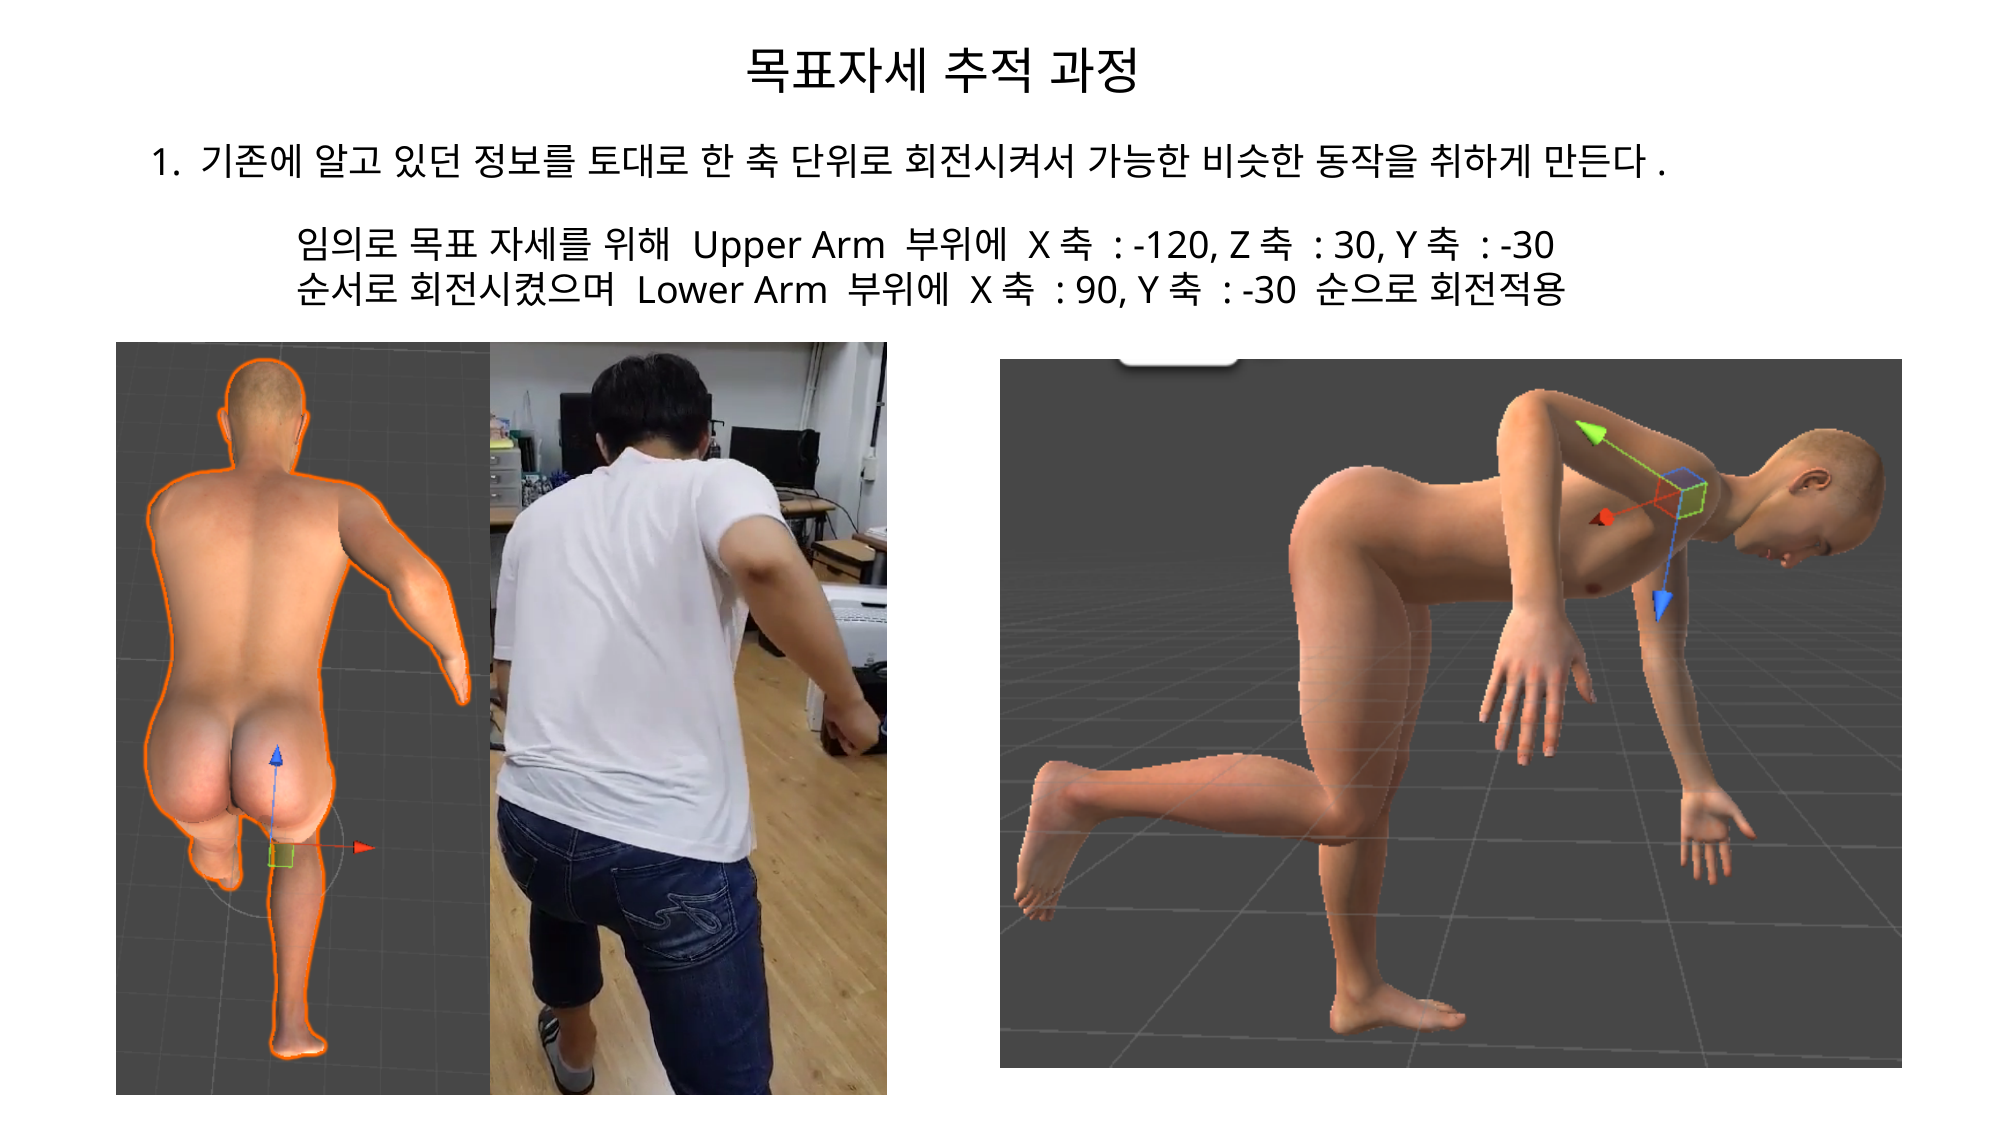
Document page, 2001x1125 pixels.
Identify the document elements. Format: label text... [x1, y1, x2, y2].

picture [1000, 359, 1902, 1068]
text_box 1. 기존에 알고 있던 정보를 토대로 한 축 단위로 회전시켜서 가능한 비슷한 동작을 취하게 만든다. [135, 130, 1865, 190]
text_box 목표자세 추적 과정 [416, 32, 1471, 107]
picture [116, 342, 887, 1095]
text_box 임의로 목표 자세를 위해 Upper Arm 부위에 X축 : -120, Z축 : 30, Y축 : -30 순서로 회전시켰으며 Lower Arm 부위에 X축 : 90, Y축 : -30 순으로 회전적용 [281, 213, 1606, 319]
